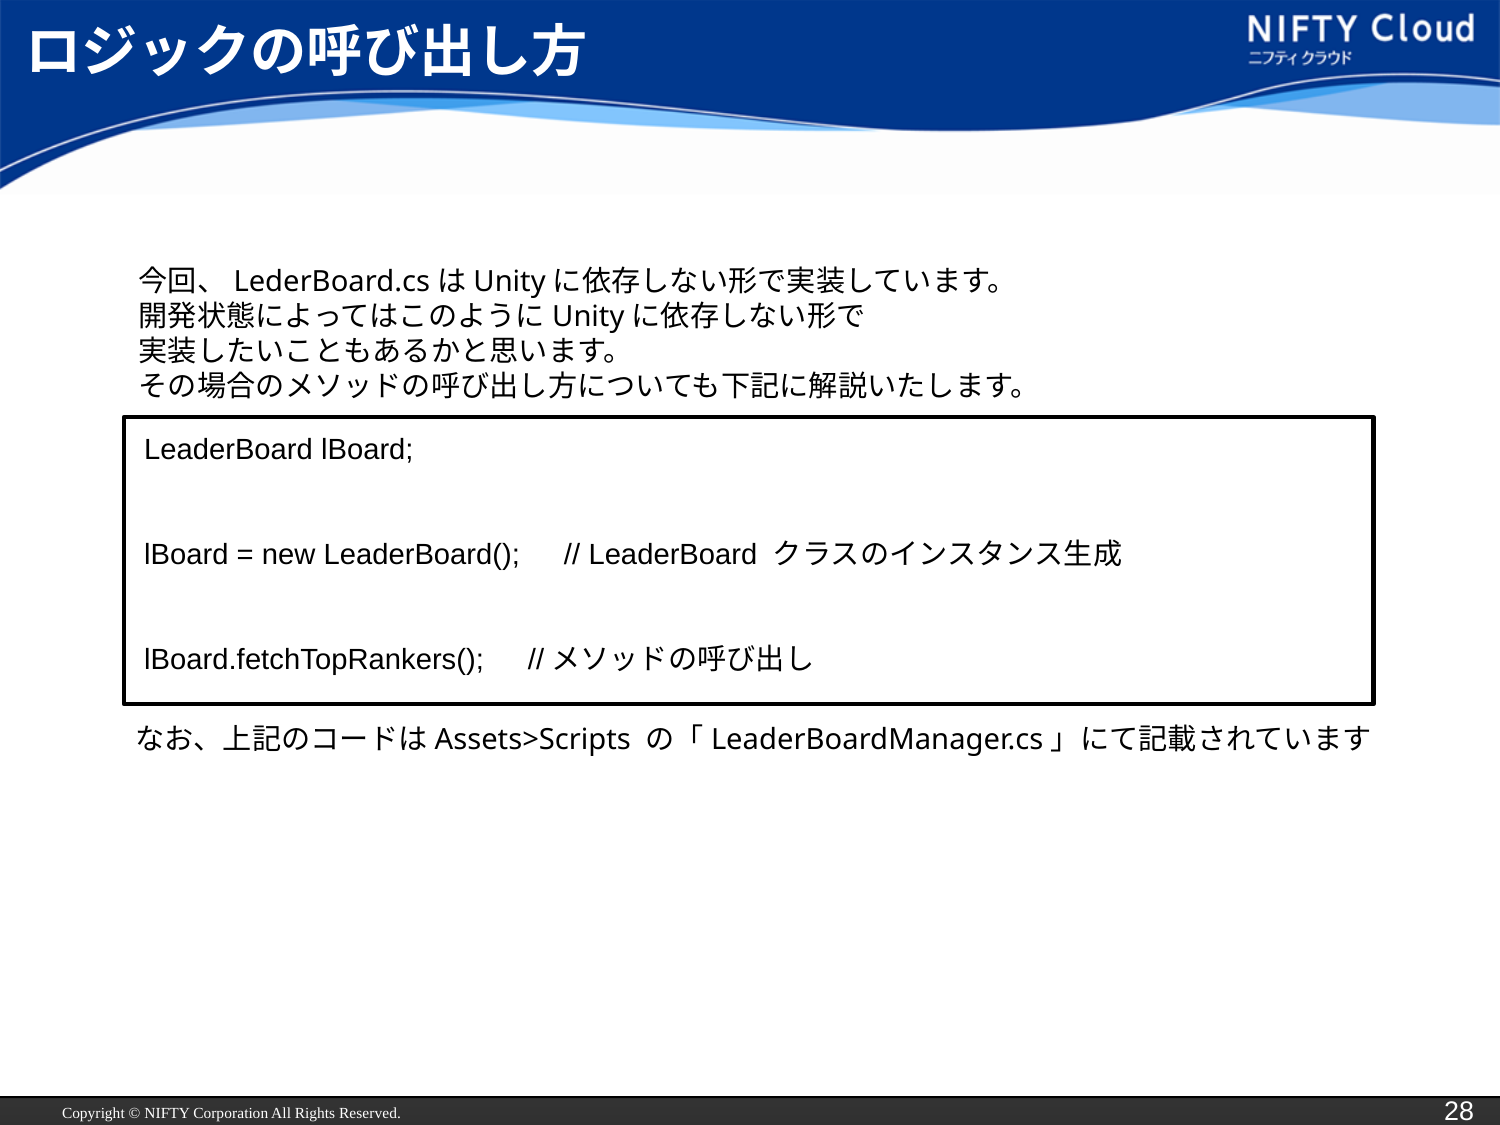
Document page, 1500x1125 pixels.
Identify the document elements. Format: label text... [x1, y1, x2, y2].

text_box なお、上記のコードはAssets>Scripts の「LeaderBoardManager.cs」にて記載されています [120, 713, 1400, 763]
title ロジックの呼び出し方 [10, 7, 1361, 112]
picture [0, 0, 1500, 195]
text_box LeaderBoard lBoard; lBoard = new LeaderBoard(); // LeaderBoard クラスのインスタンス生成 lBoard.fetchTopRankers(); //メソッドの呼び出し [129, 423, 1374, 683]
text_box 今回、LederBoard.csはUnityに依存しない形で実装しています。 開発状態によってはこのようにUnityに依存しない形で 実装したいこともあるかと思います。 その場合のメソッドの呼び出し方についても下記に解説いたします。 [123, 255, 1380, 410]
text_box [122, 415, 1376, 706]
